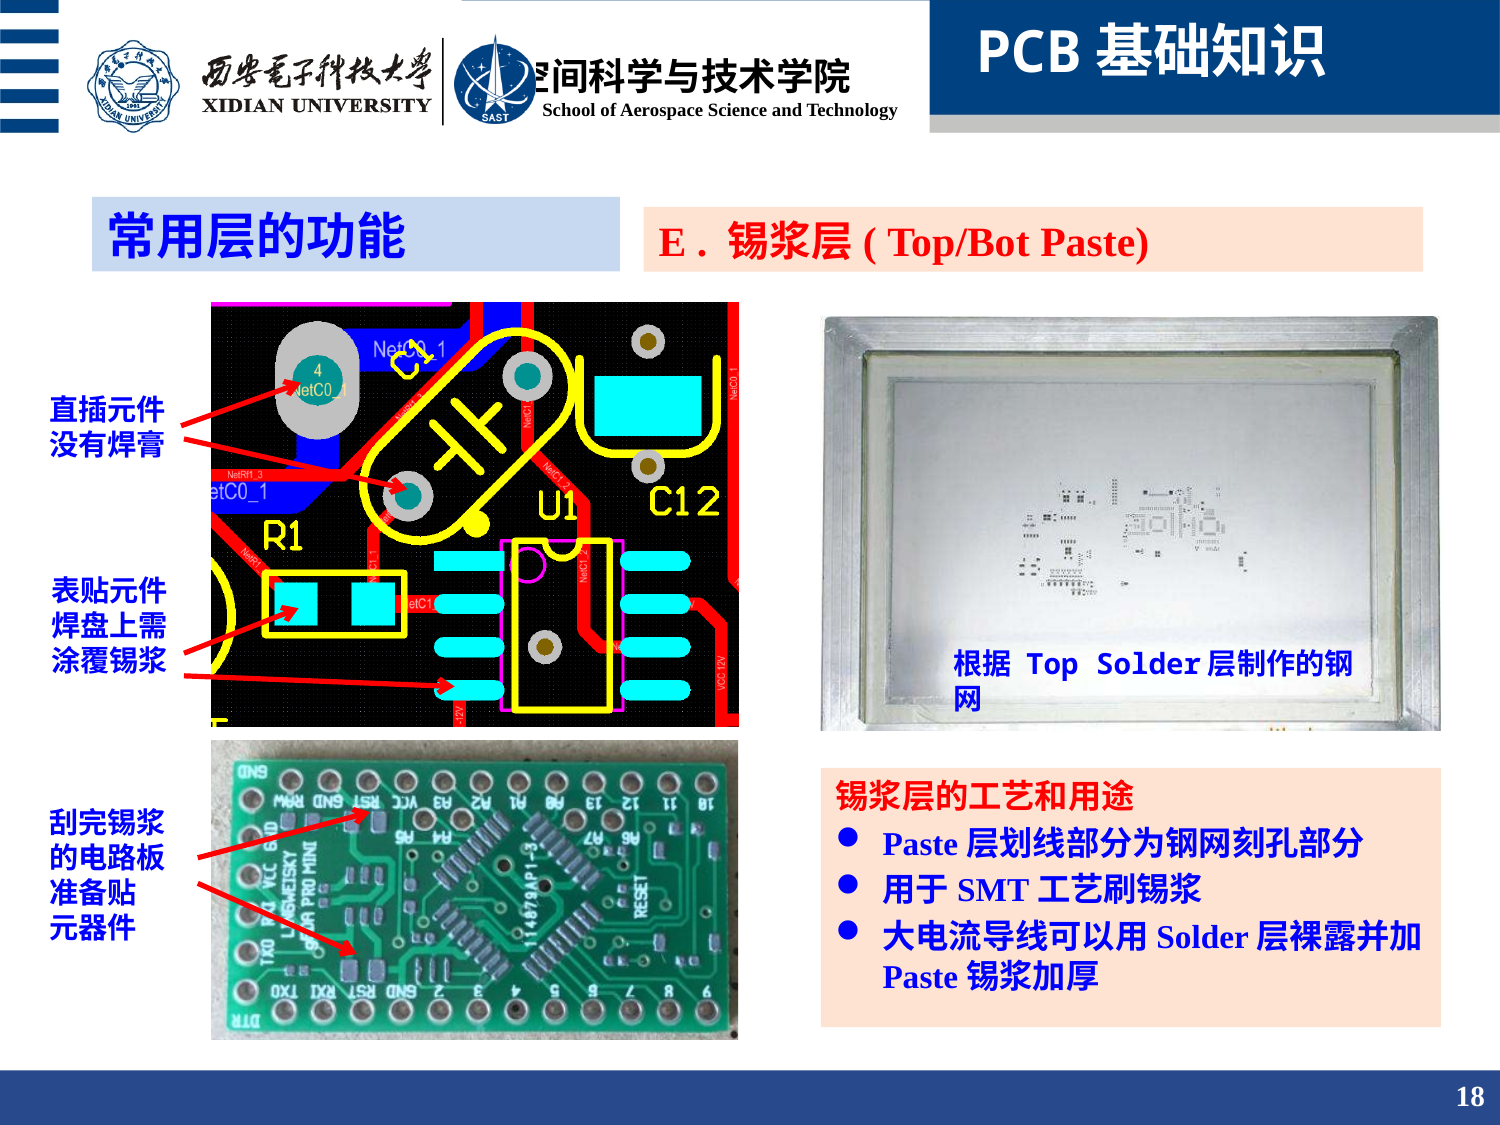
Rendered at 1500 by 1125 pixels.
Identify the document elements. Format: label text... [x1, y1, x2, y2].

text_box 刮完锡浆 的电路板 准备贴 元器件 [34, 797, 182, 953]
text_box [183, 438, 408, 490]
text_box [197, 883, 358, 955]
text_box PCB基础知识 [961, 7, 1344, 92]
text_box 锡浆层的工艺和用途 Paste层划线部分为钢网刻孔部分 用于SMT工艺刷锡浆 大电流导线可以用Solder层裸露并加Paste锡浆加厚 [820, 767, 1441, 1028]
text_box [183, 675, 455, 687]
text_box E . 锡浆层( Top/Bot Paste) [643, 206, 1424, 272]
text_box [181, 382, 302, 427]
text_box 表贴元件 焊盘上需 涂覆锡浆 [36, 565, 184, 685]
text_box 直插元件 没有焊膏 [34, 383, 182, 469]
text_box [197, 811, 371, 858]
picture [0, 0, 1500, 1070]
text_box 常用层的功能 [92, 196, 620, 272]
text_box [183, 607, 299, 654]
